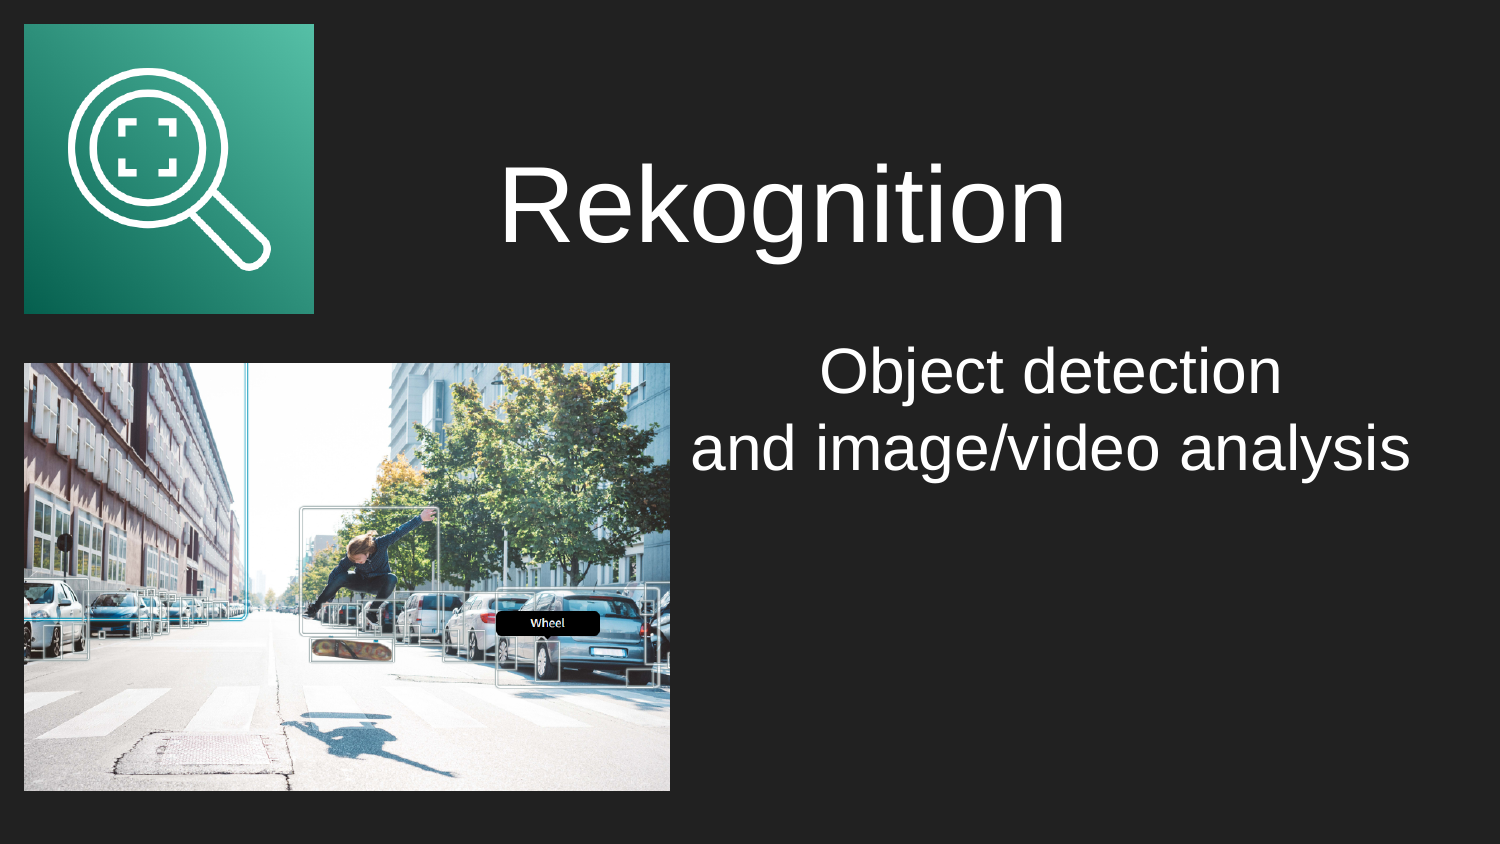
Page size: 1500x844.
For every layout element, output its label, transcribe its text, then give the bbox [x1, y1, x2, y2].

title Rekognition [323, 119, 1243, 361]
picture [24, 24, 315, 315]
title Object detection and image/video analysis [625, 314, 1478, 499]
picture [24, 362, 670, 791]
